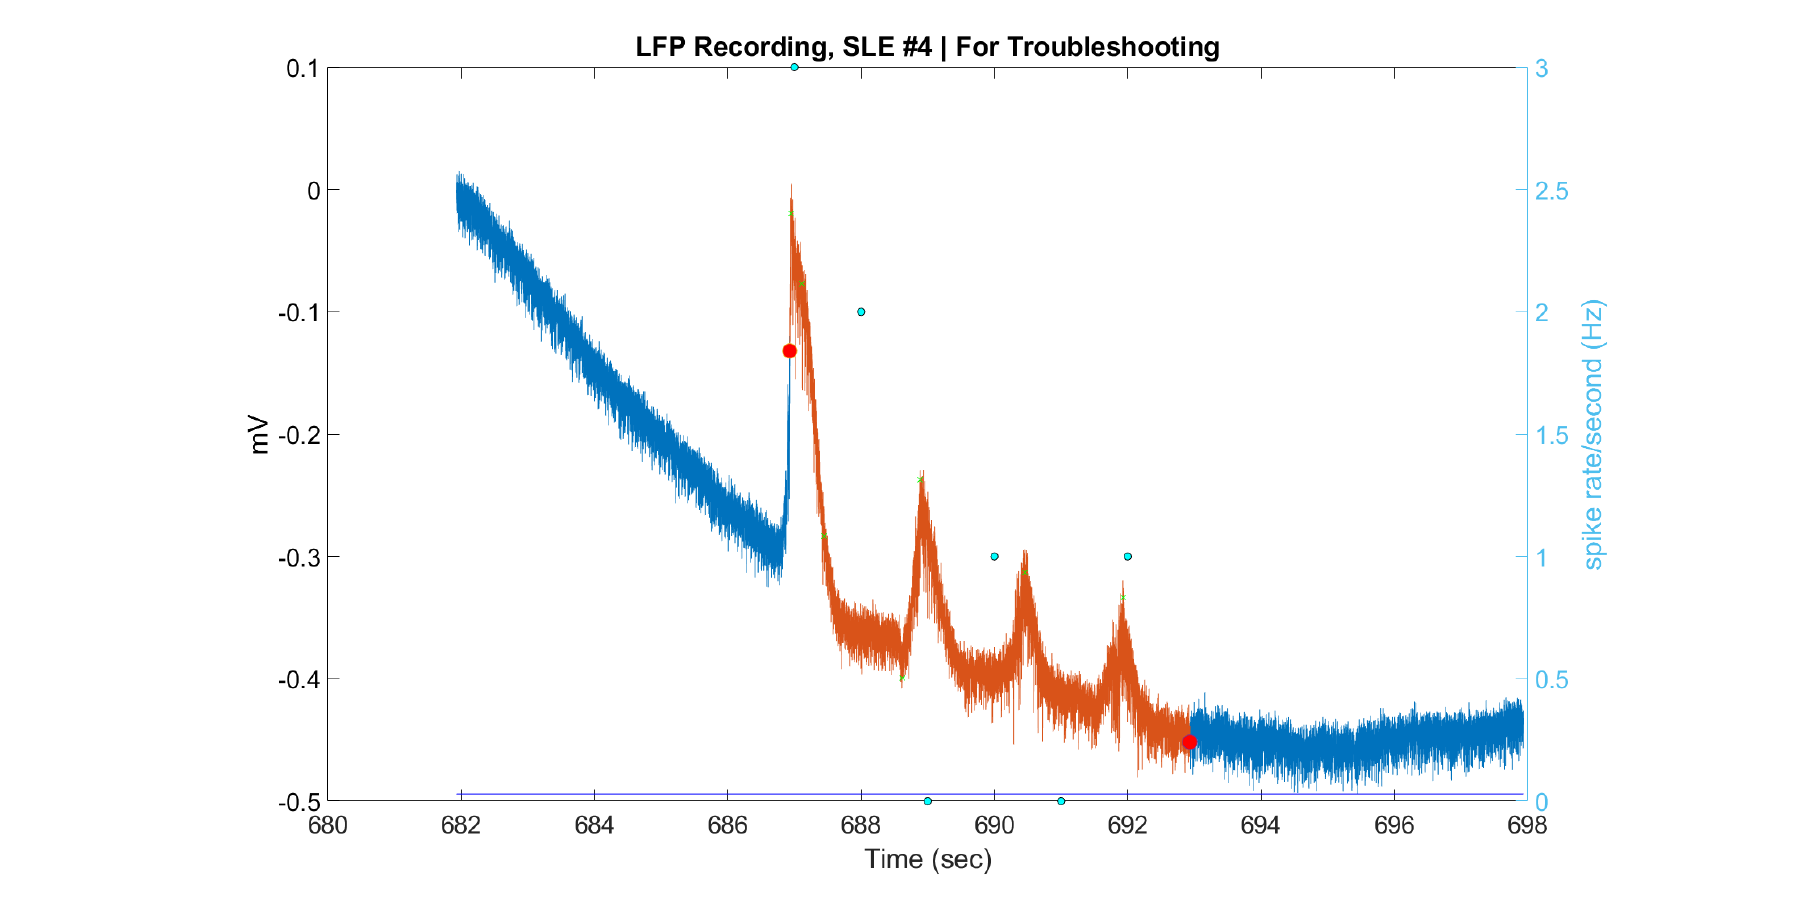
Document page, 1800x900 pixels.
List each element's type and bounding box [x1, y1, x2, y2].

picture [126, 0, 1674, 900]
